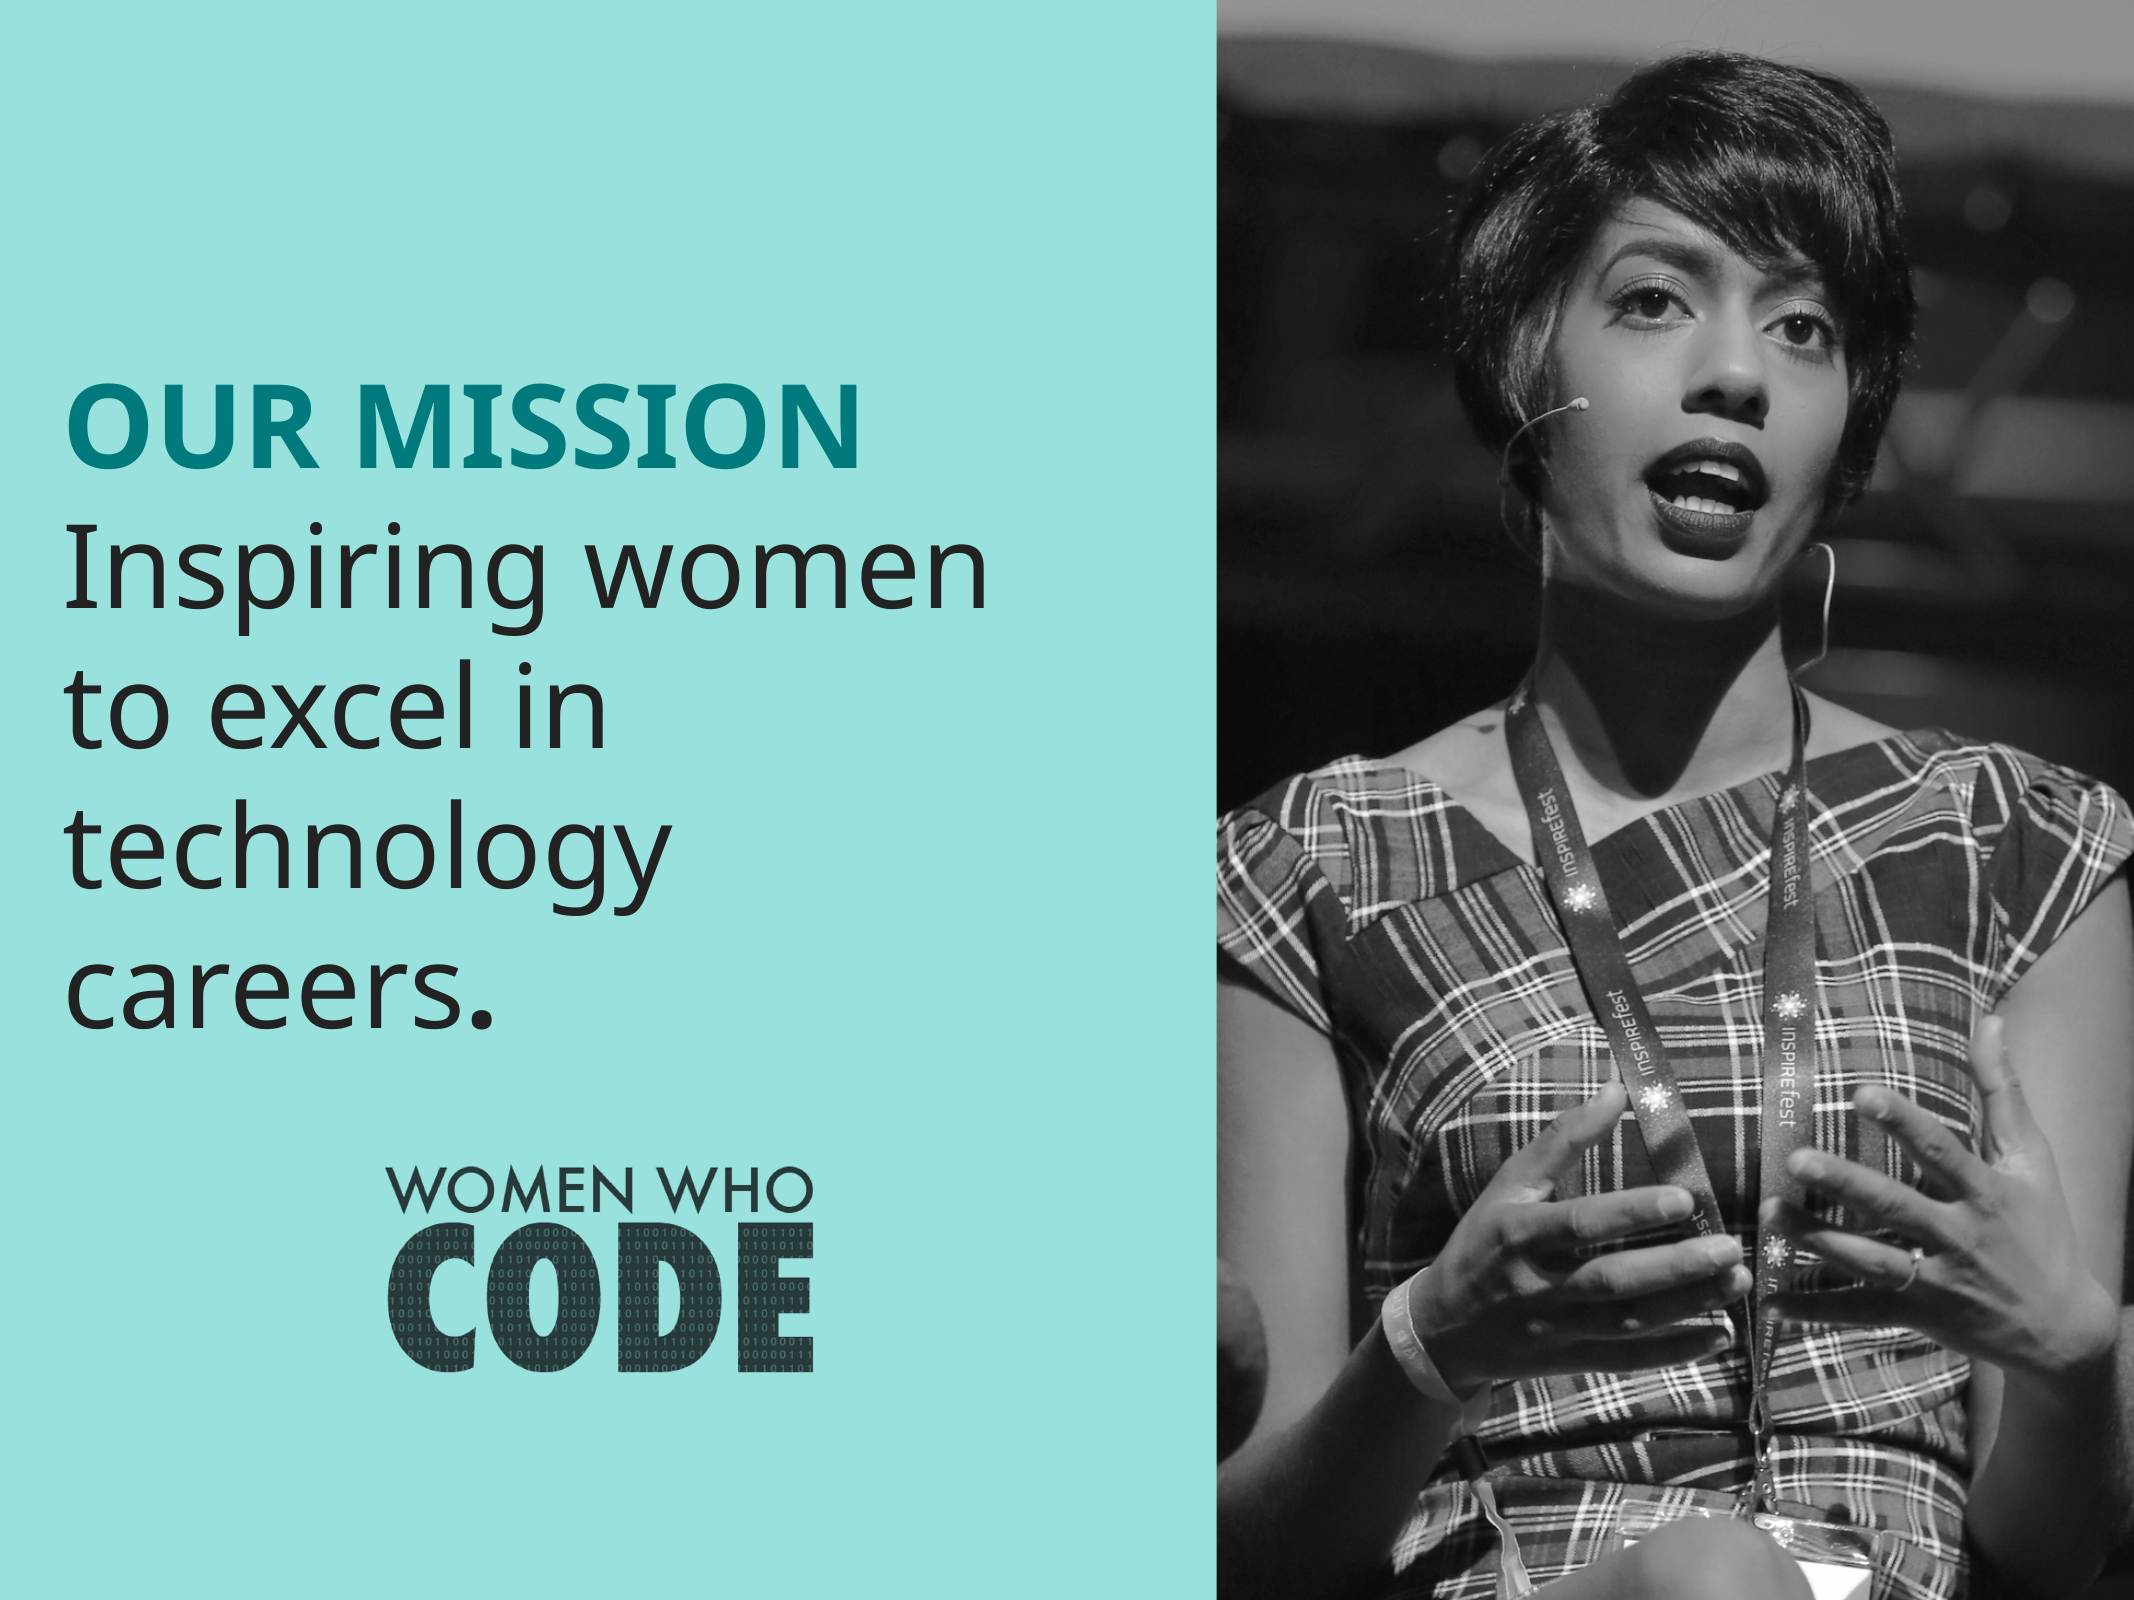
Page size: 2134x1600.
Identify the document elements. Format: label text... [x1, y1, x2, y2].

text_box OUR MISSION Inspiring women to excel in technology careers. [62, 352, 1136, 1053]
picture [381, 1159, 816, 1377]
picture [1216, 0, 2134, 1600]
